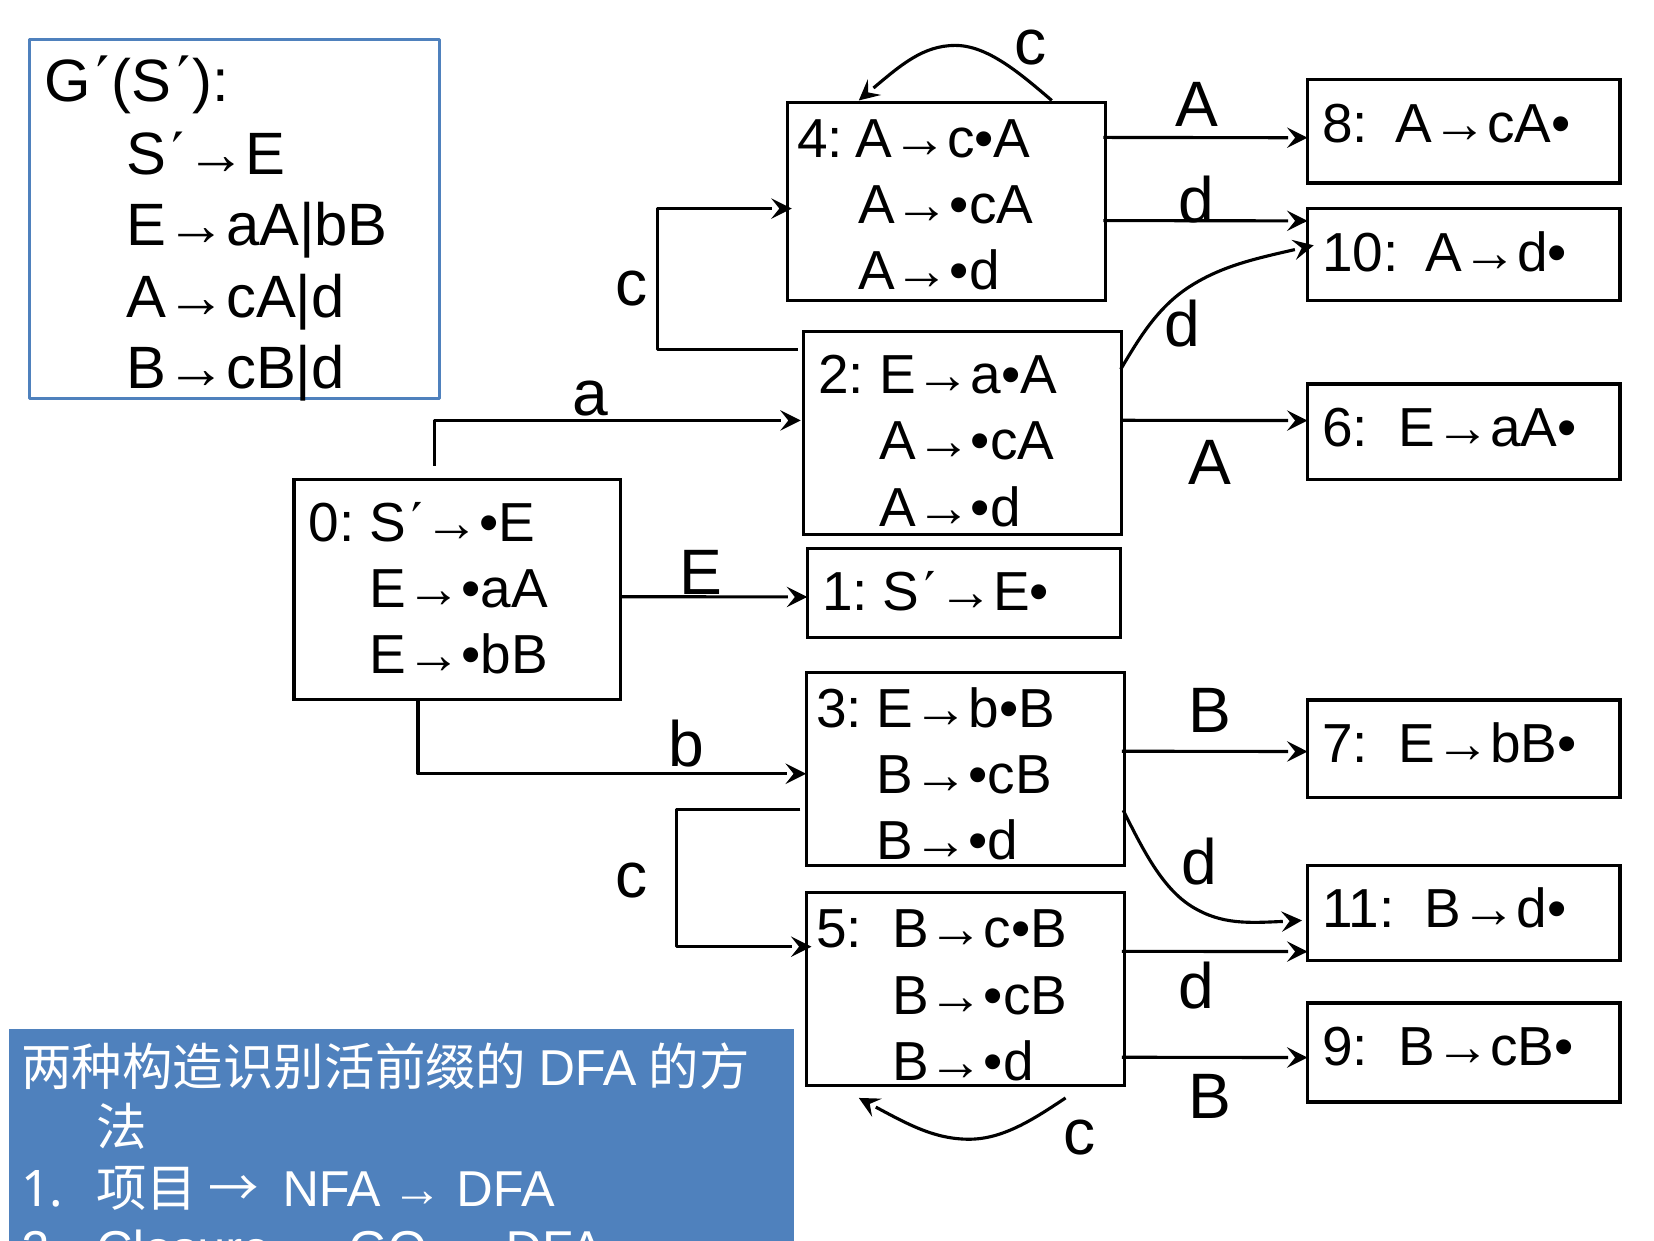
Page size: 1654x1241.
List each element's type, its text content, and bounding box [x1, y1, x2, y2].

text_box 7: E→bB• [1307, 699, 1620, 798]
text_box 10: A→d• [1307, 208, 1620, 301]
text_box 0: S→•E E→•aA E→•bB [294, 479, 621, 700]
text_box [1121, 419, 1308, 494]
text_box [858, 1093, 1129, 1164]
text_box 11: B→d• [1307, 865, 1620, 961]
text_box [1120, 244, 1315, 370]
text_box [858, 3, 1080, 101]
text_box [582, 207, 799, 351]
text_box 4: A→c•A A→•cA A→•d [787, 102, 1106, 301]
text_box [1102, 65, 1309, 139]
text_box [619, 534, 808, 605]
text_box 9: B→cB• [1307, 1003, 1620, 1102]
text_box 6: E→aA• [1307, 384, 1620, 480]
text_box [434, 354, 802, 467]
text_box 5: B→c•B B→•cB B→•d [806, 892, 1125, 1086]
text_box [1122, 809, 1303, 926]
text_box 1: S→E• [807, 548, 1121, 638]
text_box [582, 808, 813, 948]
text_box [1121, 947, 1308, 1018]
text_box 两种构造识别活前缀的DFA的方法 项目 → NFA → DFA Closure → GO → DFA [5, 1025, 798, 1241]
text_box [417, 699, 807, 783]
text_box 3: E→b•B B→•cB B→•d [806, 672, 1125, 866]
text_box 2: E→a•A A→•cA A→•d [803, 331, 1122, 535]
text_box G(S): S→E E→aA|bB A→cA|d B→cB|d [28, 38, 441, 400]
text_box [1102, 161, 1309, 233]
text_box 8: A→cA• [1307, 79, 1620, 183]
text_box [1121, 671, 1308, 753]
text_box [1121, 1056, 1308, 1128]
